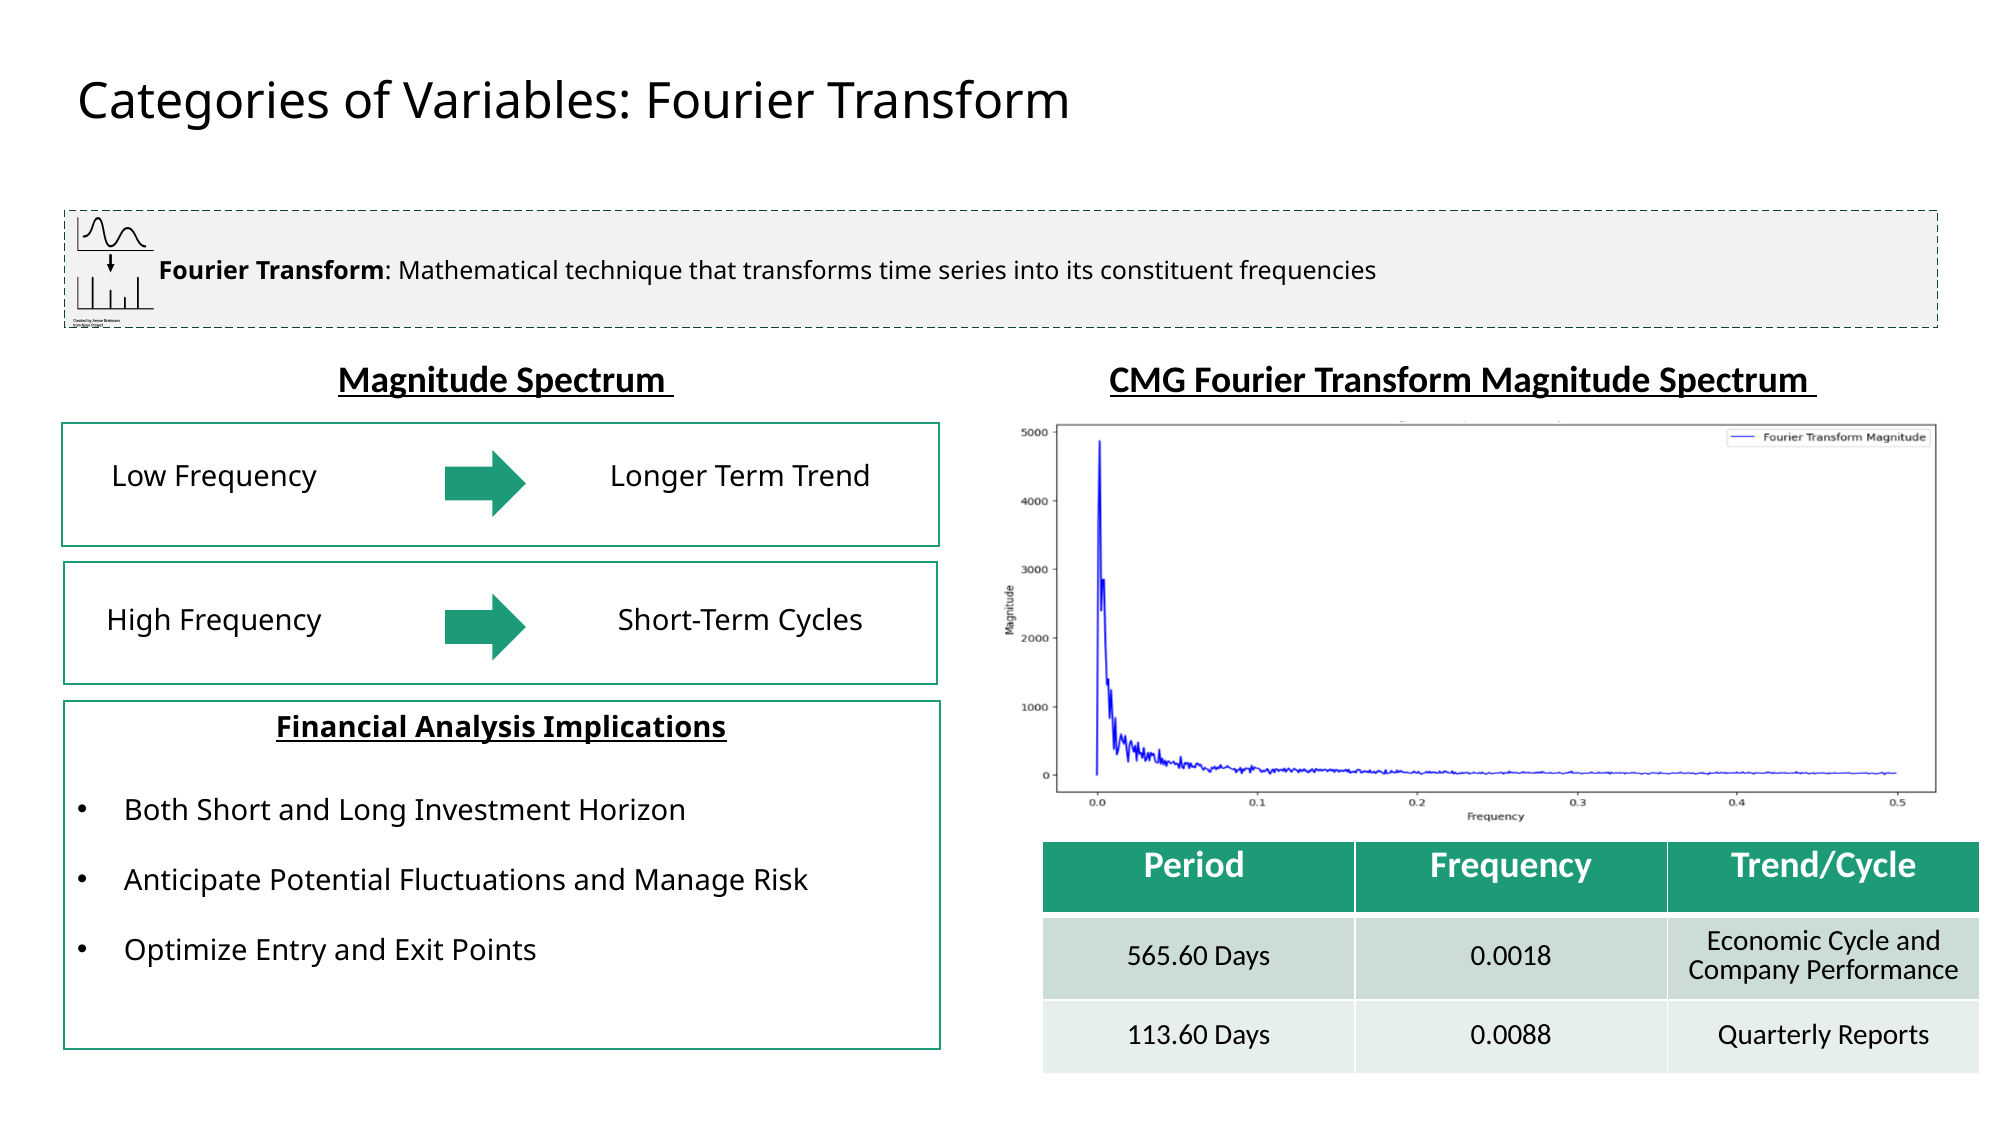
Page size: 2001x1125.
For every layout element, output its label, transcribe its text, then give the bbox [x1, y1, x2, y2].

table_cell 565.60 Days [1043, 918, 1354, 999]
table_cell 0.0088 [1356, 1001, 1667, 1073]
table_cell Quarterly Reports [1668, 1001, 1979, 1073]
table_header Period [1043, 842, 1354, 912]
text_box Financial Analysis Implications [80, 701, 923, 748]
text_box Longer Term Trend [554, 449, 927, 500]
text_box Both Short and Long Investment Horizon Anticipate Potential Fluctuations and Manage Risk Optimize Entry and Exit Points [62, 748, 939, 974]
text_box [63, 700, 941, 1050]
picture [999, 421, 1938, 826]
text_box [444, 447, 528, 520]
text_box Magnitude Spectrum [85, 347, 927, 408]
table_cell Economic Cycle and Company Performance [1668, 918, 1979, 999]
text_box Fourier Transform: Mathematical technique that transforms time series into its constituent frequencies [165, 210, 1938, 328]
text_box Short-Term Cycles [554, 593, 927, 644]
table_cell 0.0018 [1356, 918, 1667, 999]
text_box [61, 422, 940, 547]
title Categories of Variables: Fourier Transform [63, 62, 1937, 143]
text_box CMG Fourier Transform Magnitude Spectrum [1094, 347, 1937, 407]
table_header Trend/Cycle [1668, 842, 1979, 912]
text_box [444, 590, 528, 664]
text_box [63, 561, 938, 685]
table_cell 113.60 Days [1043, 1001, 1354, 1073]
text_box Low Frequency [31, 449, 405, 500]
picture [66, 210, 165, 334]
table_header Frequency [1356, 842, 1667, 912]
text_box High Frequency [31, 593, 405, 644]
